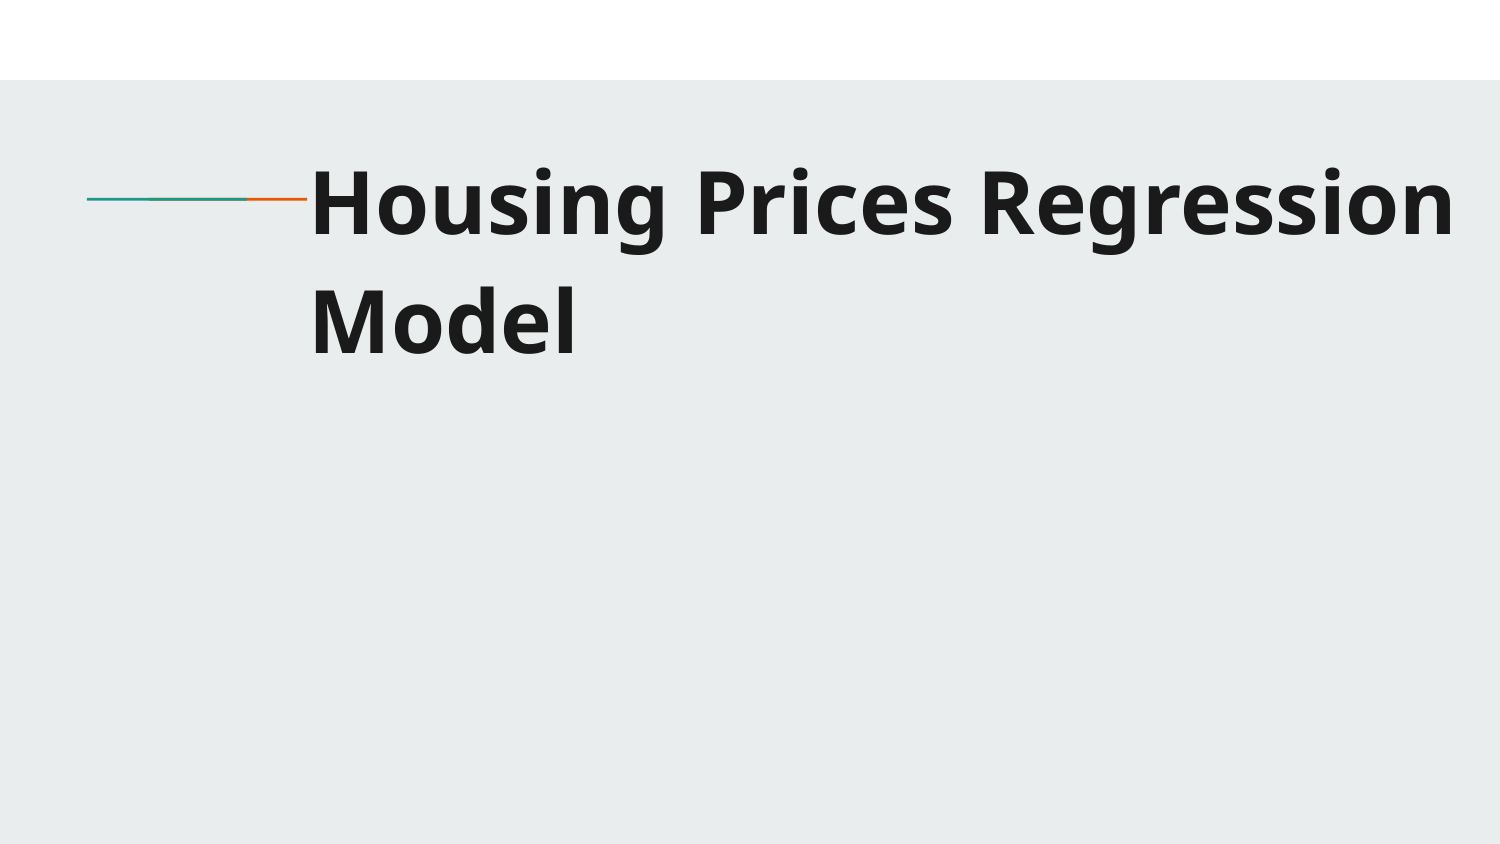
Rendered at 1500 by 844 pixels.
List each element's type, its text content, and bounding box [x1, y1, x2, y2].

title Housing Prices Regression Model [293, 126, 1489, 474]
